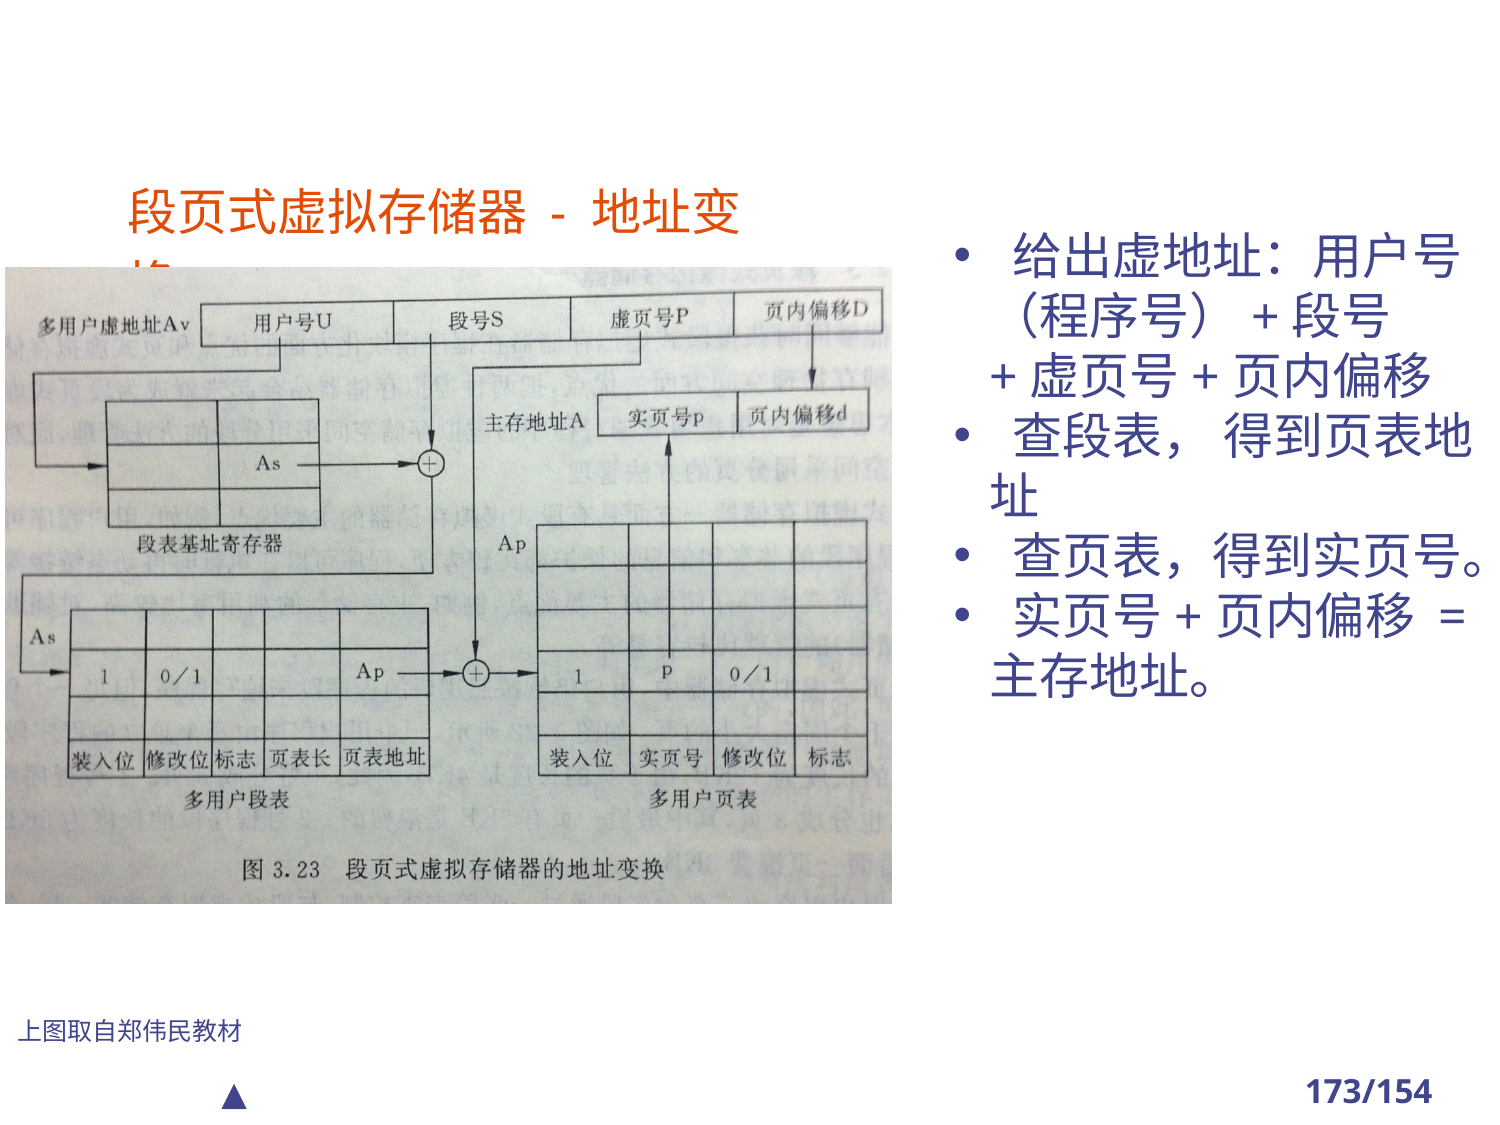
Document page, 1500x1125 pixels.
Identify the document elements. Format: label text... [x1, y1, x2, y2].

text_box 上图取自郑伟民教材 [2, 1002, 428, 1041]
picture [5, 266, 892, 904]
list 段页式虚拟存储器 - 地址变换 [112, 160, 798, 265]
text_box 给出虚地址：用户号（程序号）+段号+虚页号+页内偏移 查段表， 得到页表地址 查页表，得到实页号。 实页号+页内偏移 = 主存地址。 [939, 217, 1500, 772]
